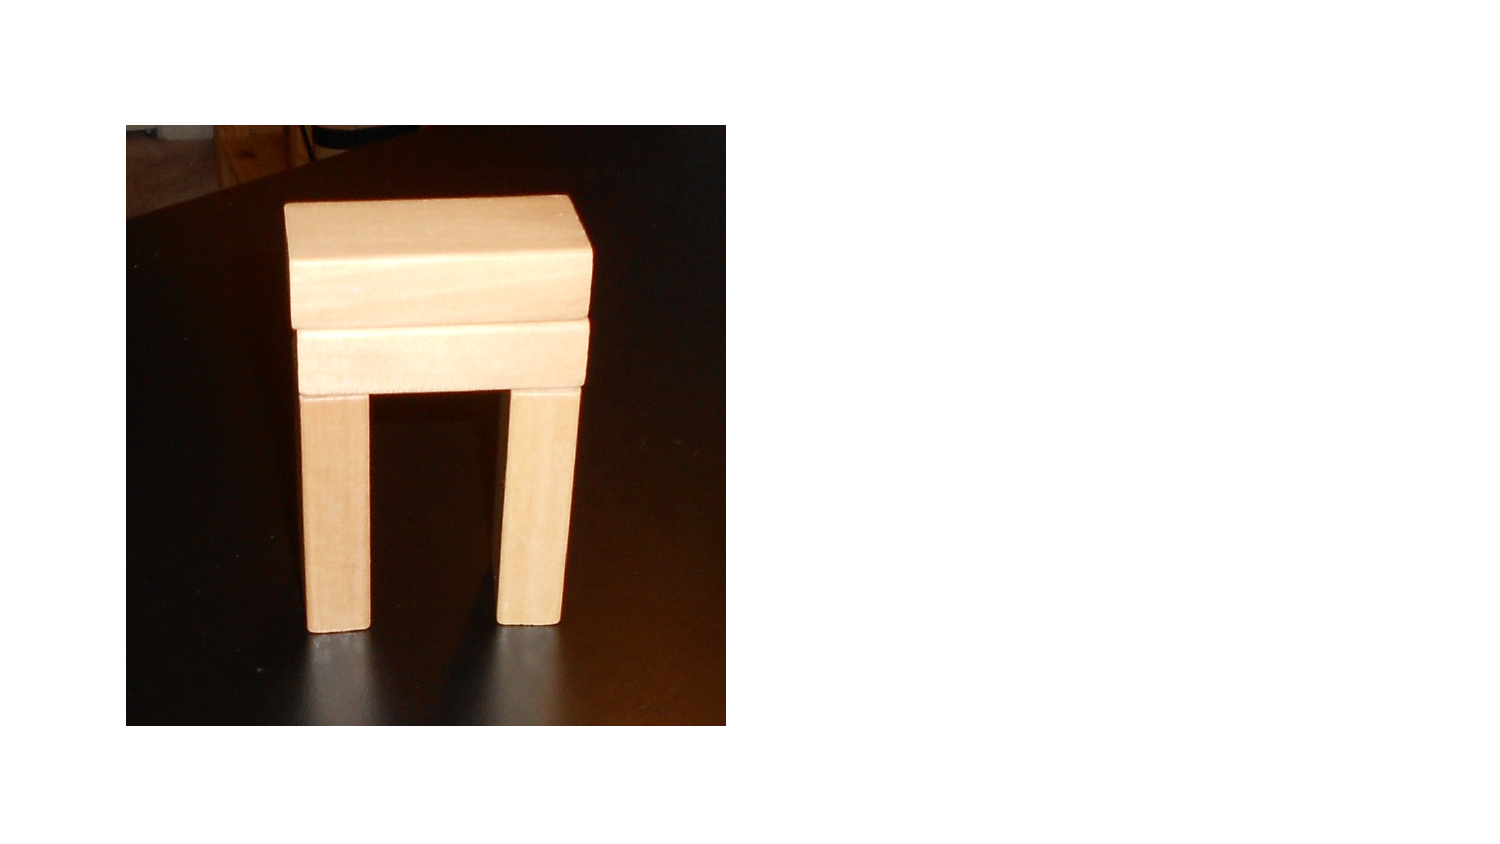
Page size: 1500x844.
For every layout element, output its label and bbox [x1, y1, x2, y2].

picture [125, 125, 727, 726]
